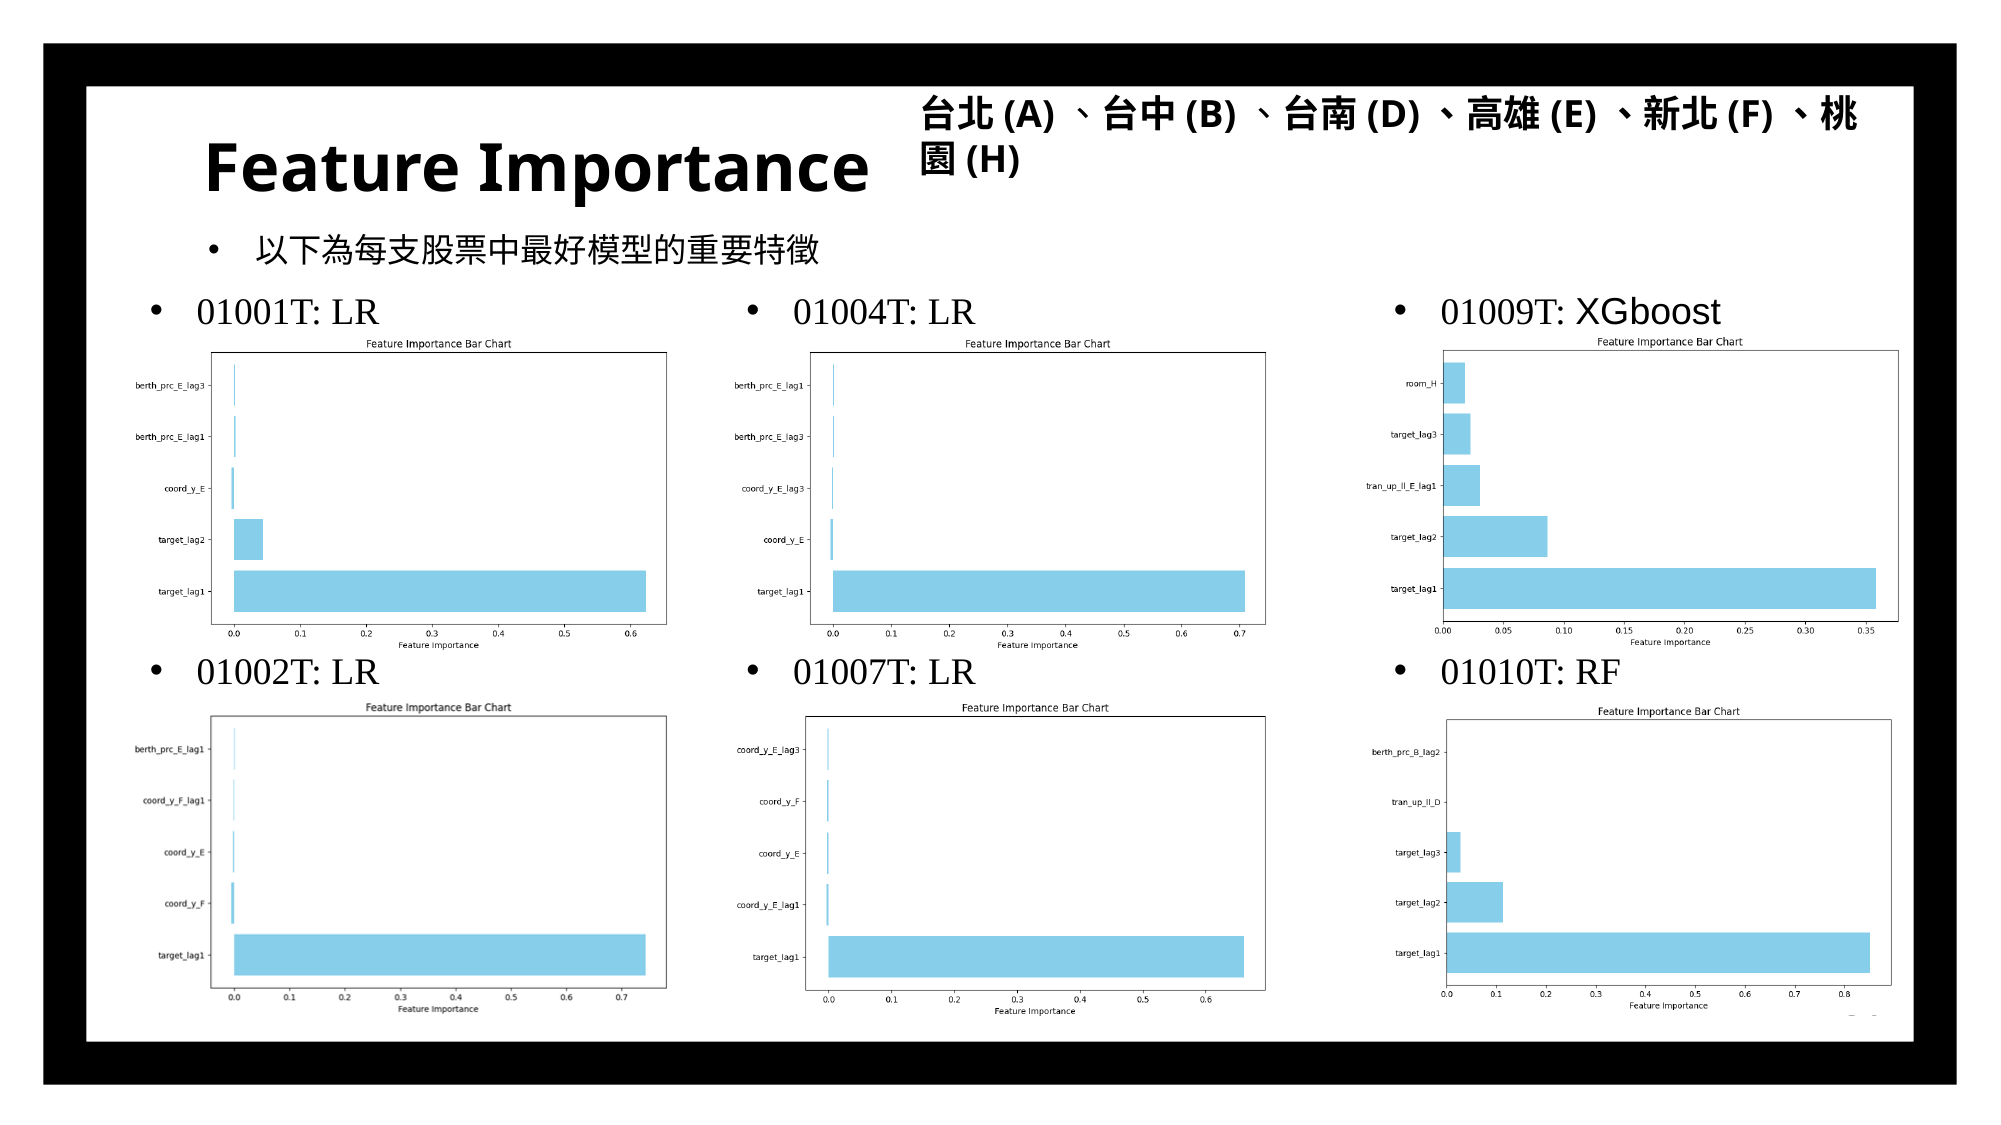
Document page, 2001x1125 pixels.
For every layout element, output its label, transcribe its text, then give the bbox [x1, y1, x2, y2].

slide_number 36 [1784, 960, 1905, 1047]
text_box 01009T: XGboost 01010T: RF [1304, 279, 1886, 745]
text_box 01001T: LR 01002T: LR [60, 279, 656, 700]
list Feature Importance [183, 104, 1817, 219]
text_box 01004T: LR 01007T: LR [656, 279, 1212, 700]
picture [129, 697, 673, 1019]
text_box 以下為每支股票中最好模型的重要特徵 [118, 221, 1096, 276]
picture [1365, 700, 1896, 1015]
picture [730, 696, 1270, 1021]
text_box 台北(A)、台中(B)、台南(D)、高雄(E)、新北(F)、桃園(H) [904, 82, 1905, 188]
picture [129, 333, 673, 655]
picture [1359, 331, 1903, 653]
picture [728, 333, 1272, 655]
